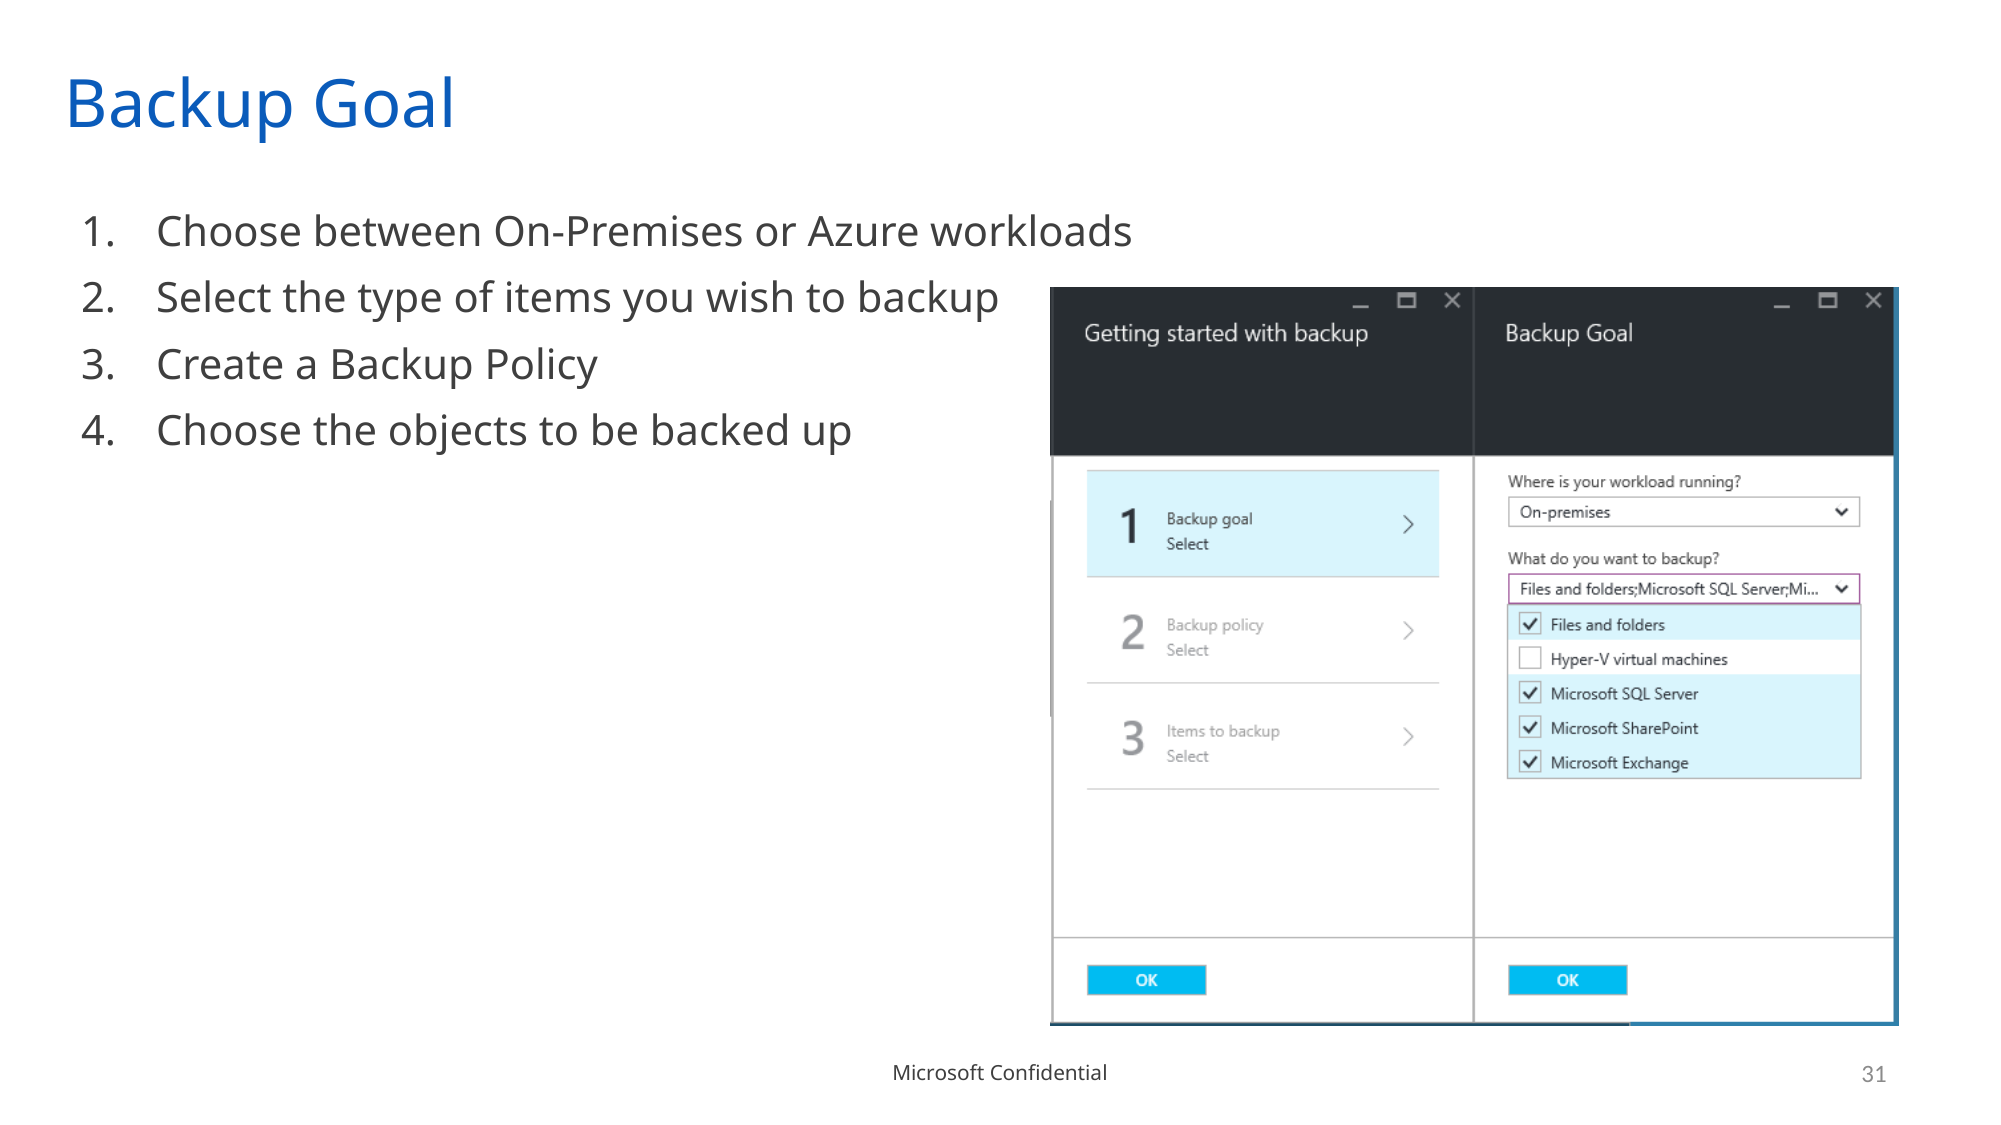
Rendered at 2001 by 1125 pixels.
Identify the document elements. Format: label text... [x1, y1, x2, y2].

list Choose between On-Premises or Azure workloads Select the type of items you wish to backup Create a Backup Policy Choose the objects to be backed up [66, 187, 1899, 1001]
picture [1050, 287, 1899, 1026]
title Backup Goal [49, 49, 1899, 162]
slide_number 31 [1451, 1042, 1902, 1103]
